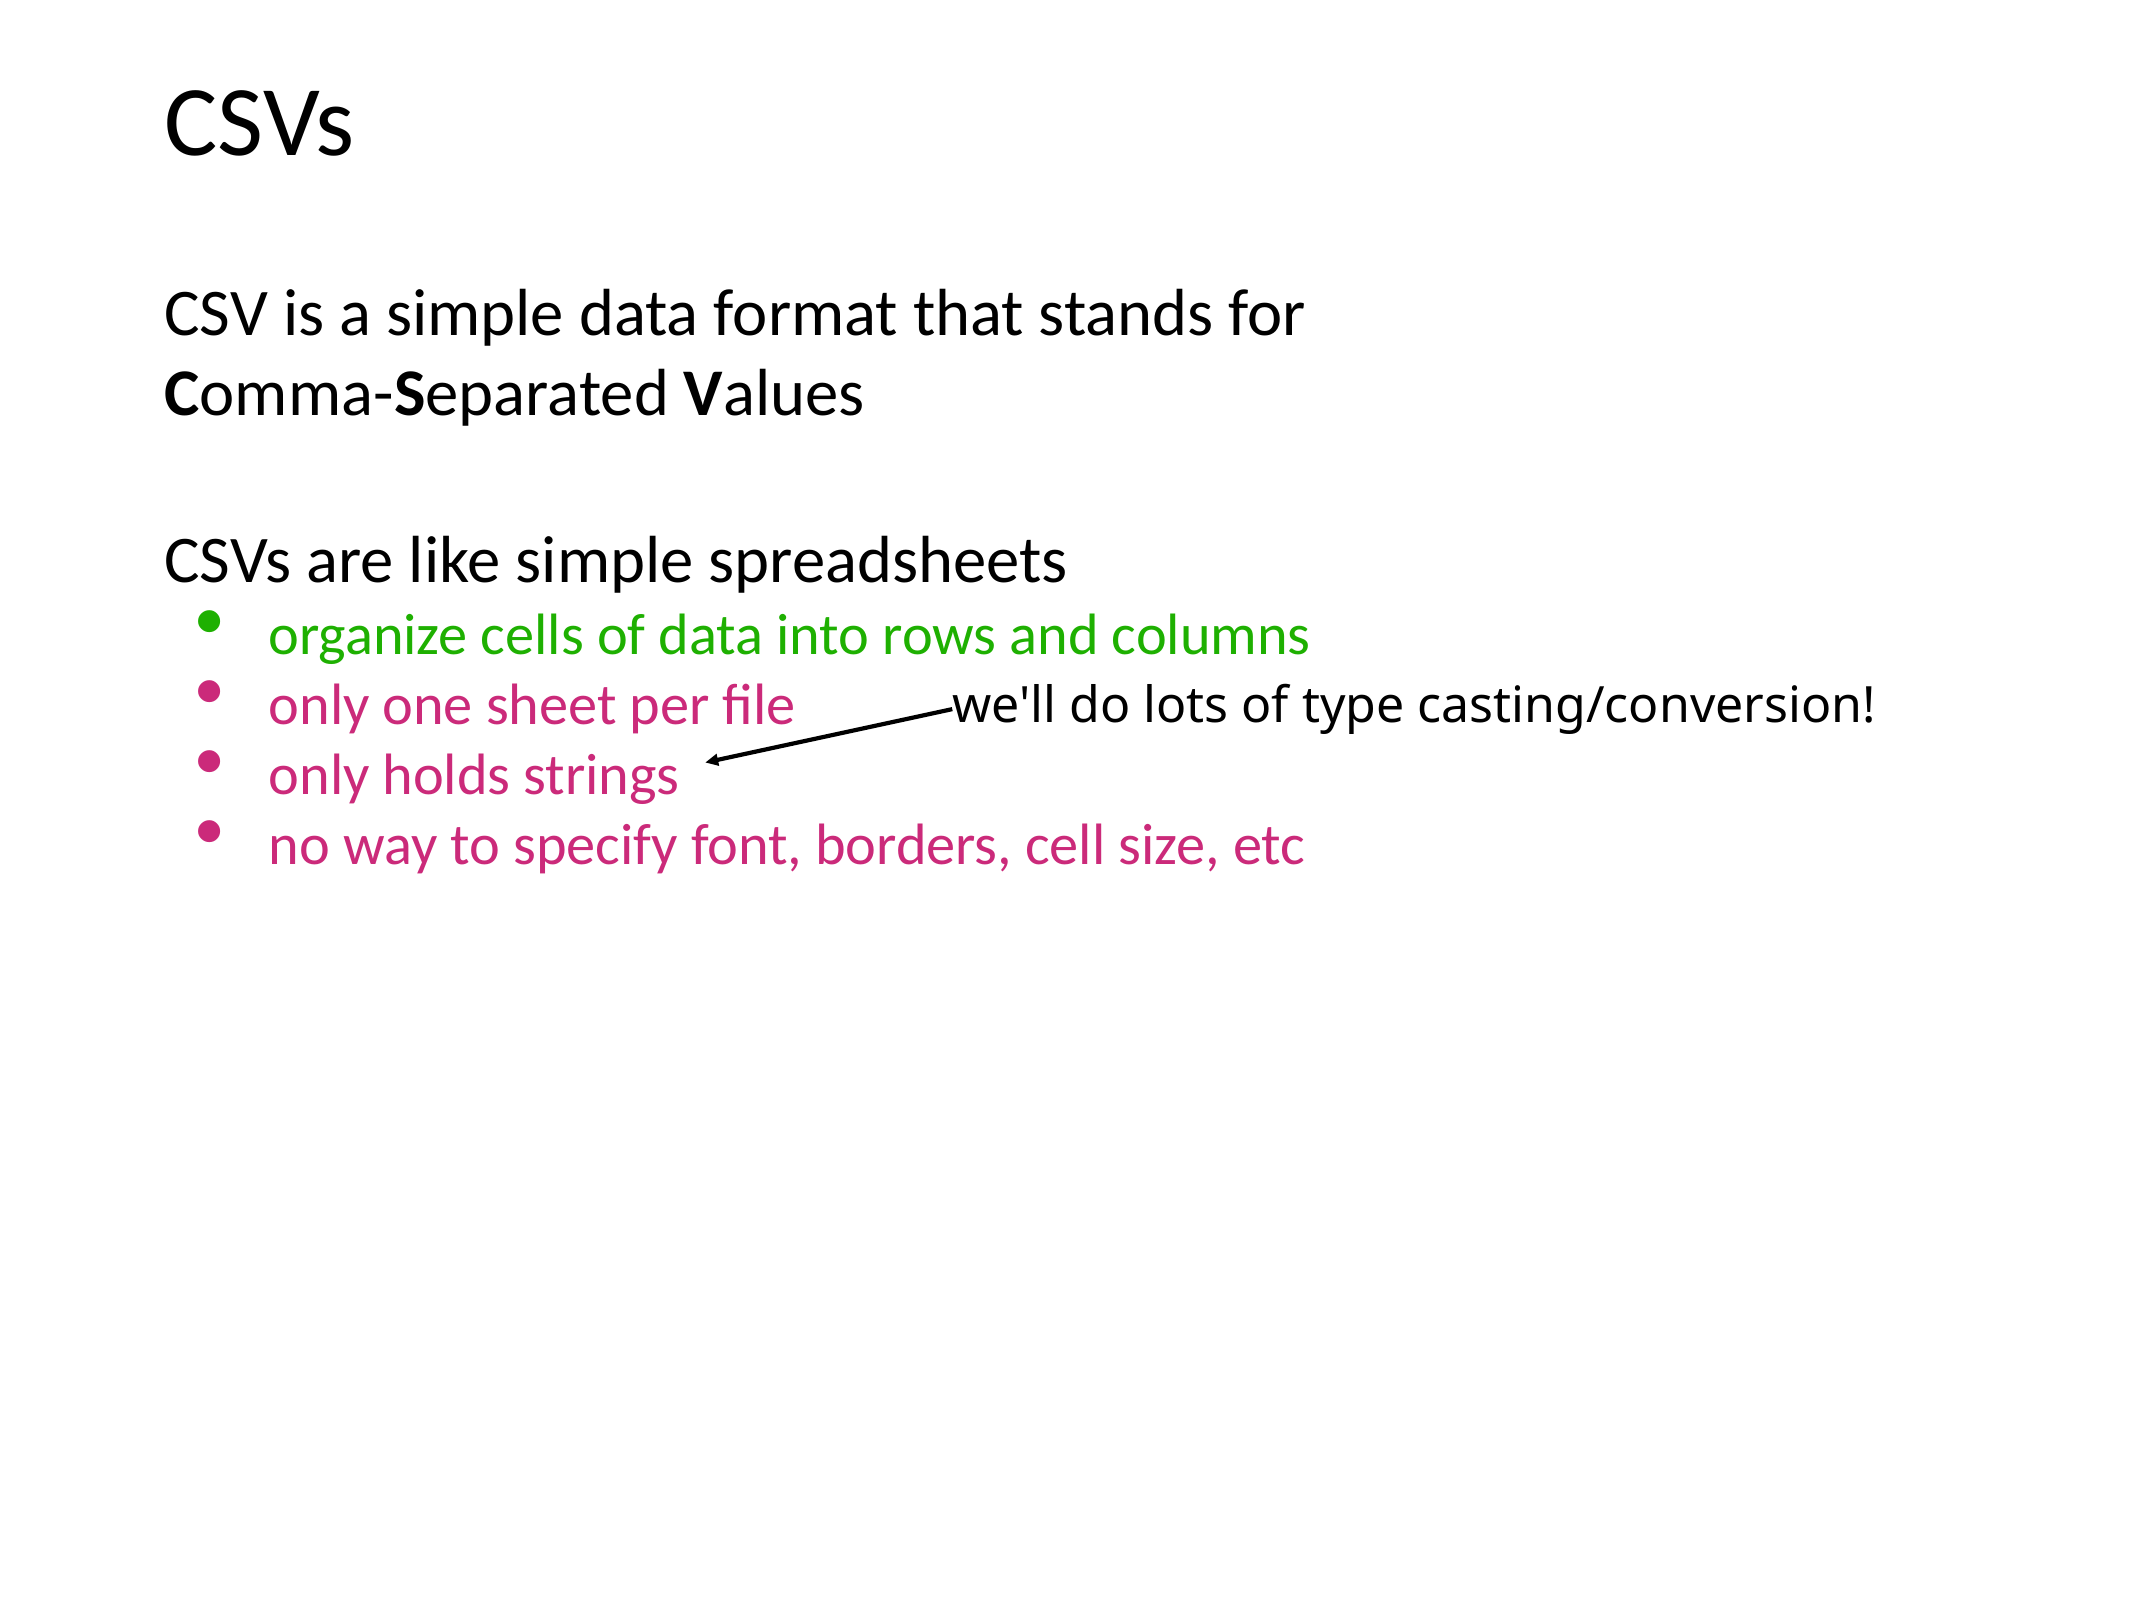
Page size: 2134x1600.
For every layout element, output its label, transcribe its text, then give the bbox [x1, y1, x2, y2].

title CSVs [155, 41, 1978, 191]
list CSV is a simple data format that stands for Comma-Separated Values CSVs are like simple spreadsheets organize cells of data into rows and columns only one sheet per file only holds strings no way to specify font, borders, cell size, etc [155, 259, 1978, 1457]
text_box we'll do lots of type casting/conversion! [944, 663, 1886, 741]
text_box [705, 709, 953, 766]
